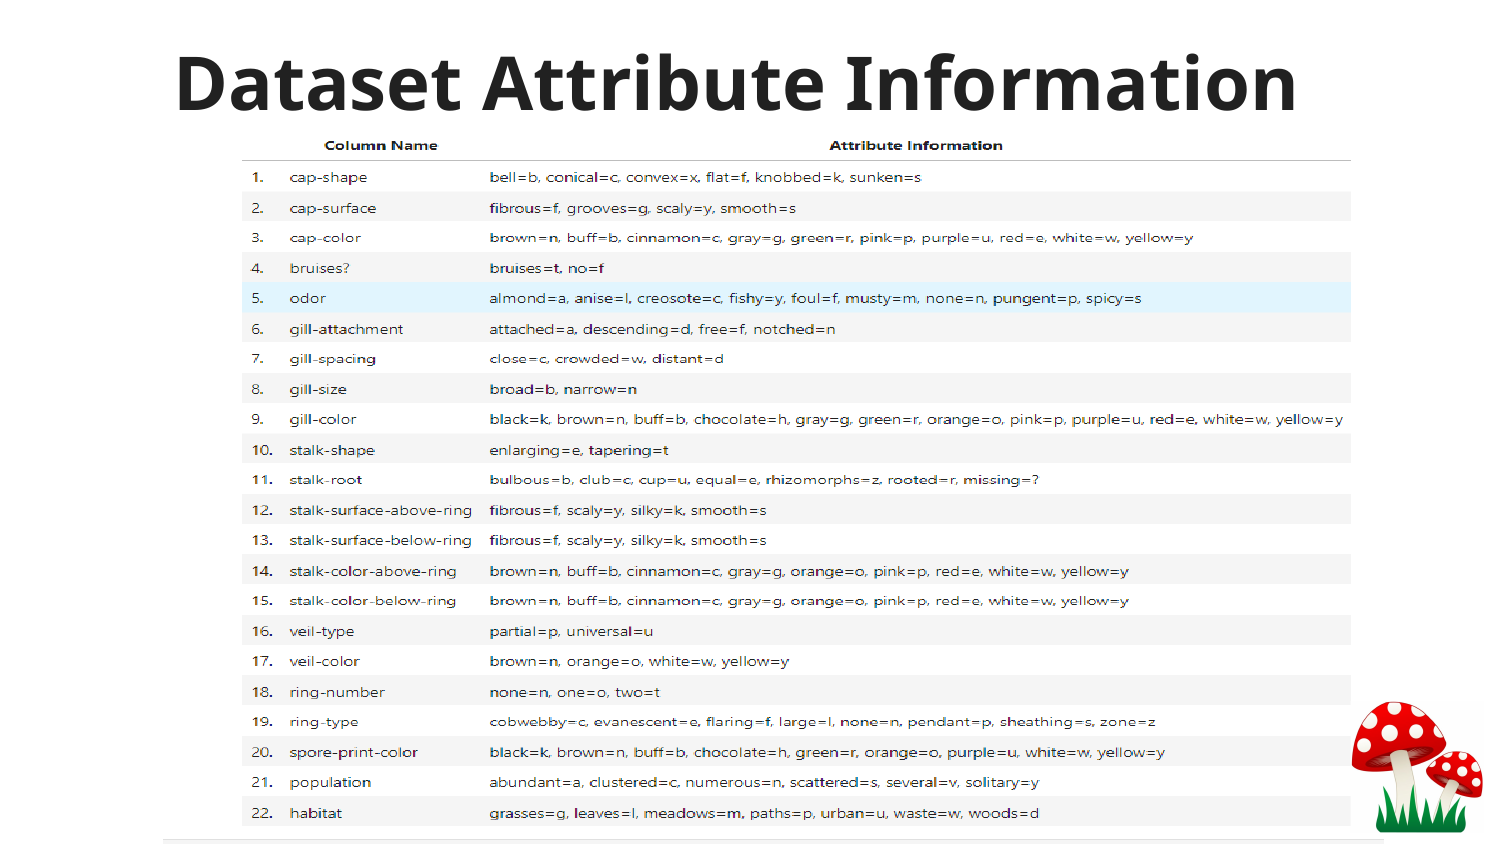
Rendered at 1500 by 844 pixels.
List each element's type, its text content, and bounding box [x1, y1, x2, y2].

picture [163, 119, 1484, 844]
title Dataset Attribute Information [37, 16, 1436, 148]
